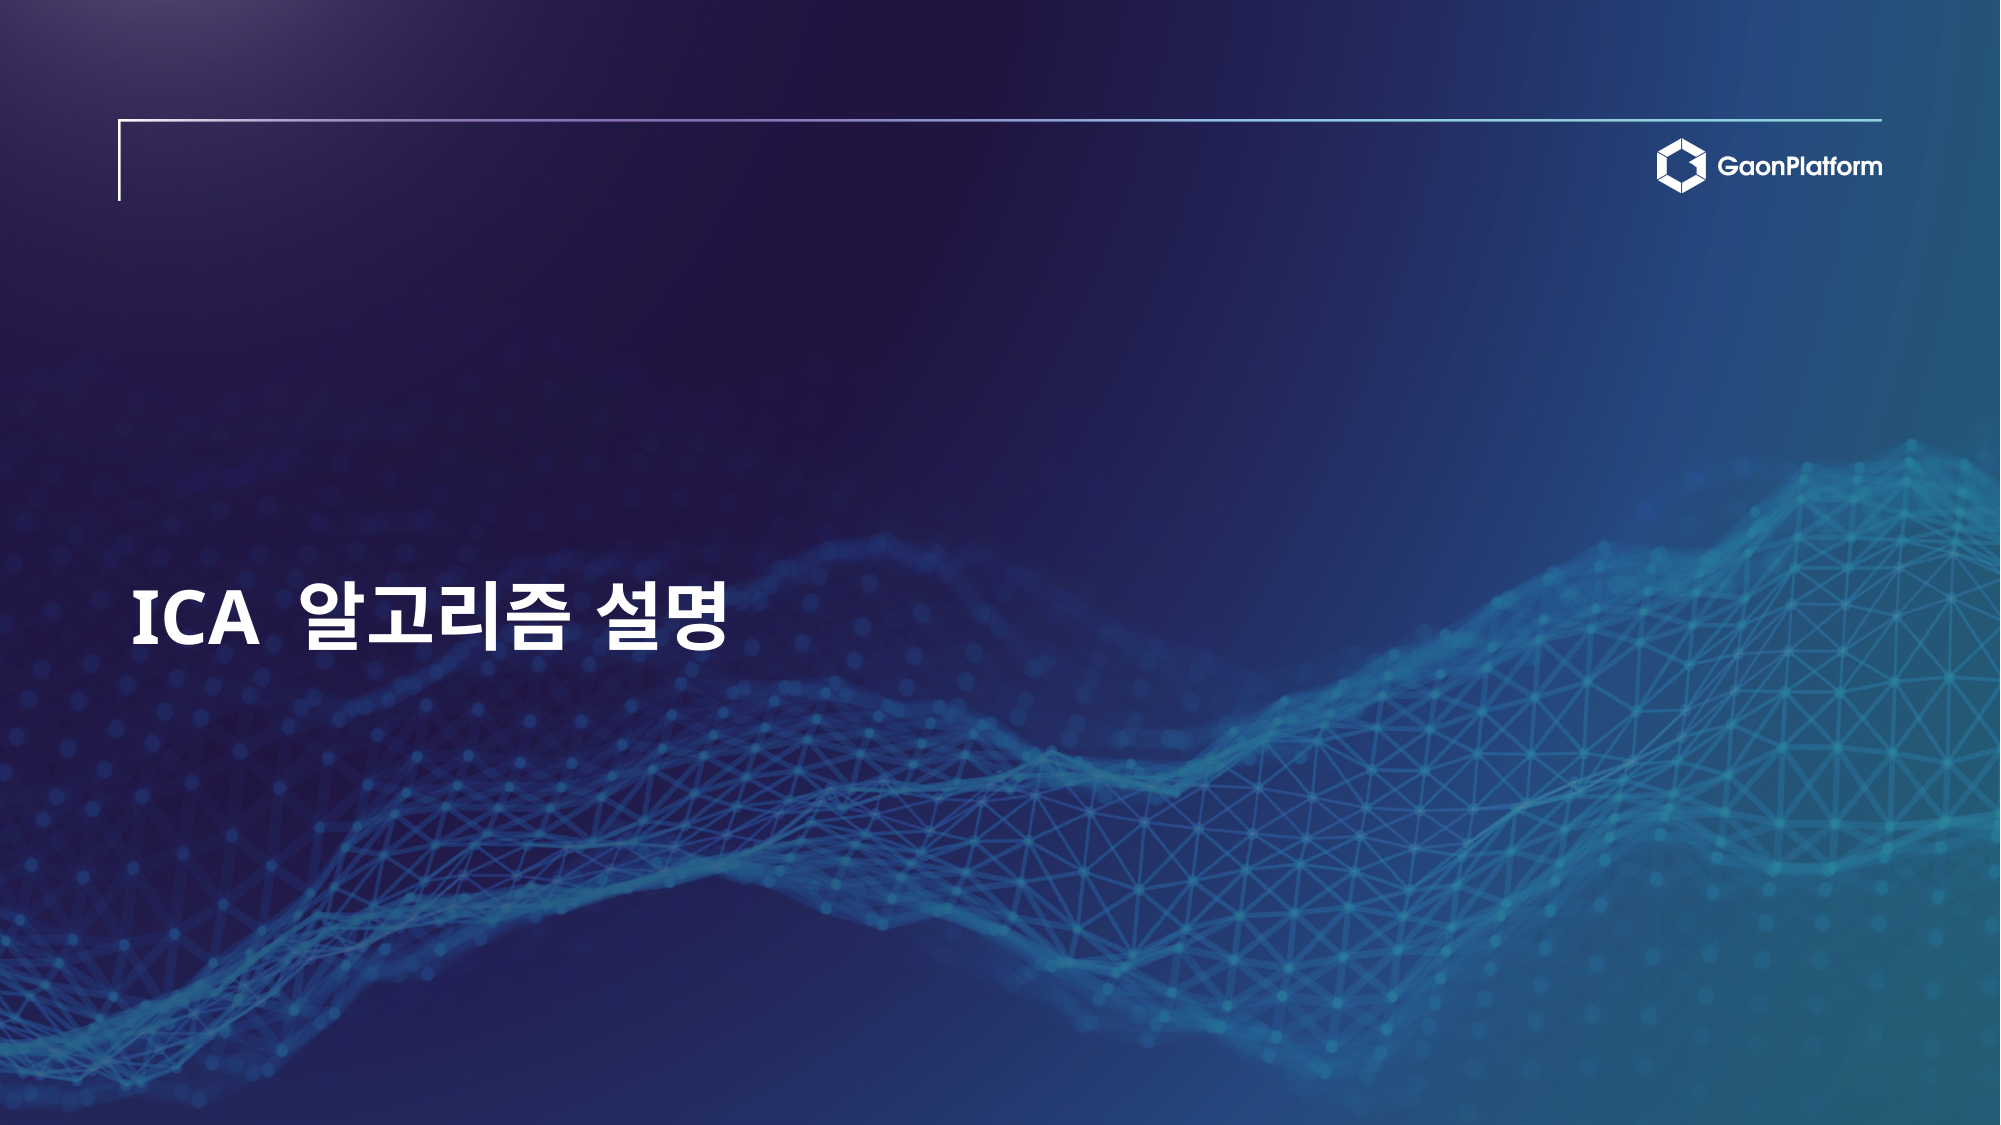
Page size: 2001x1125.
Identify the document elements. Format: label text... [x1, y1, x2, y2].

text_box ICA 알고리즘 설명 [116, 562, 748, 668]
picture [0, 0, 2000, 1125]
